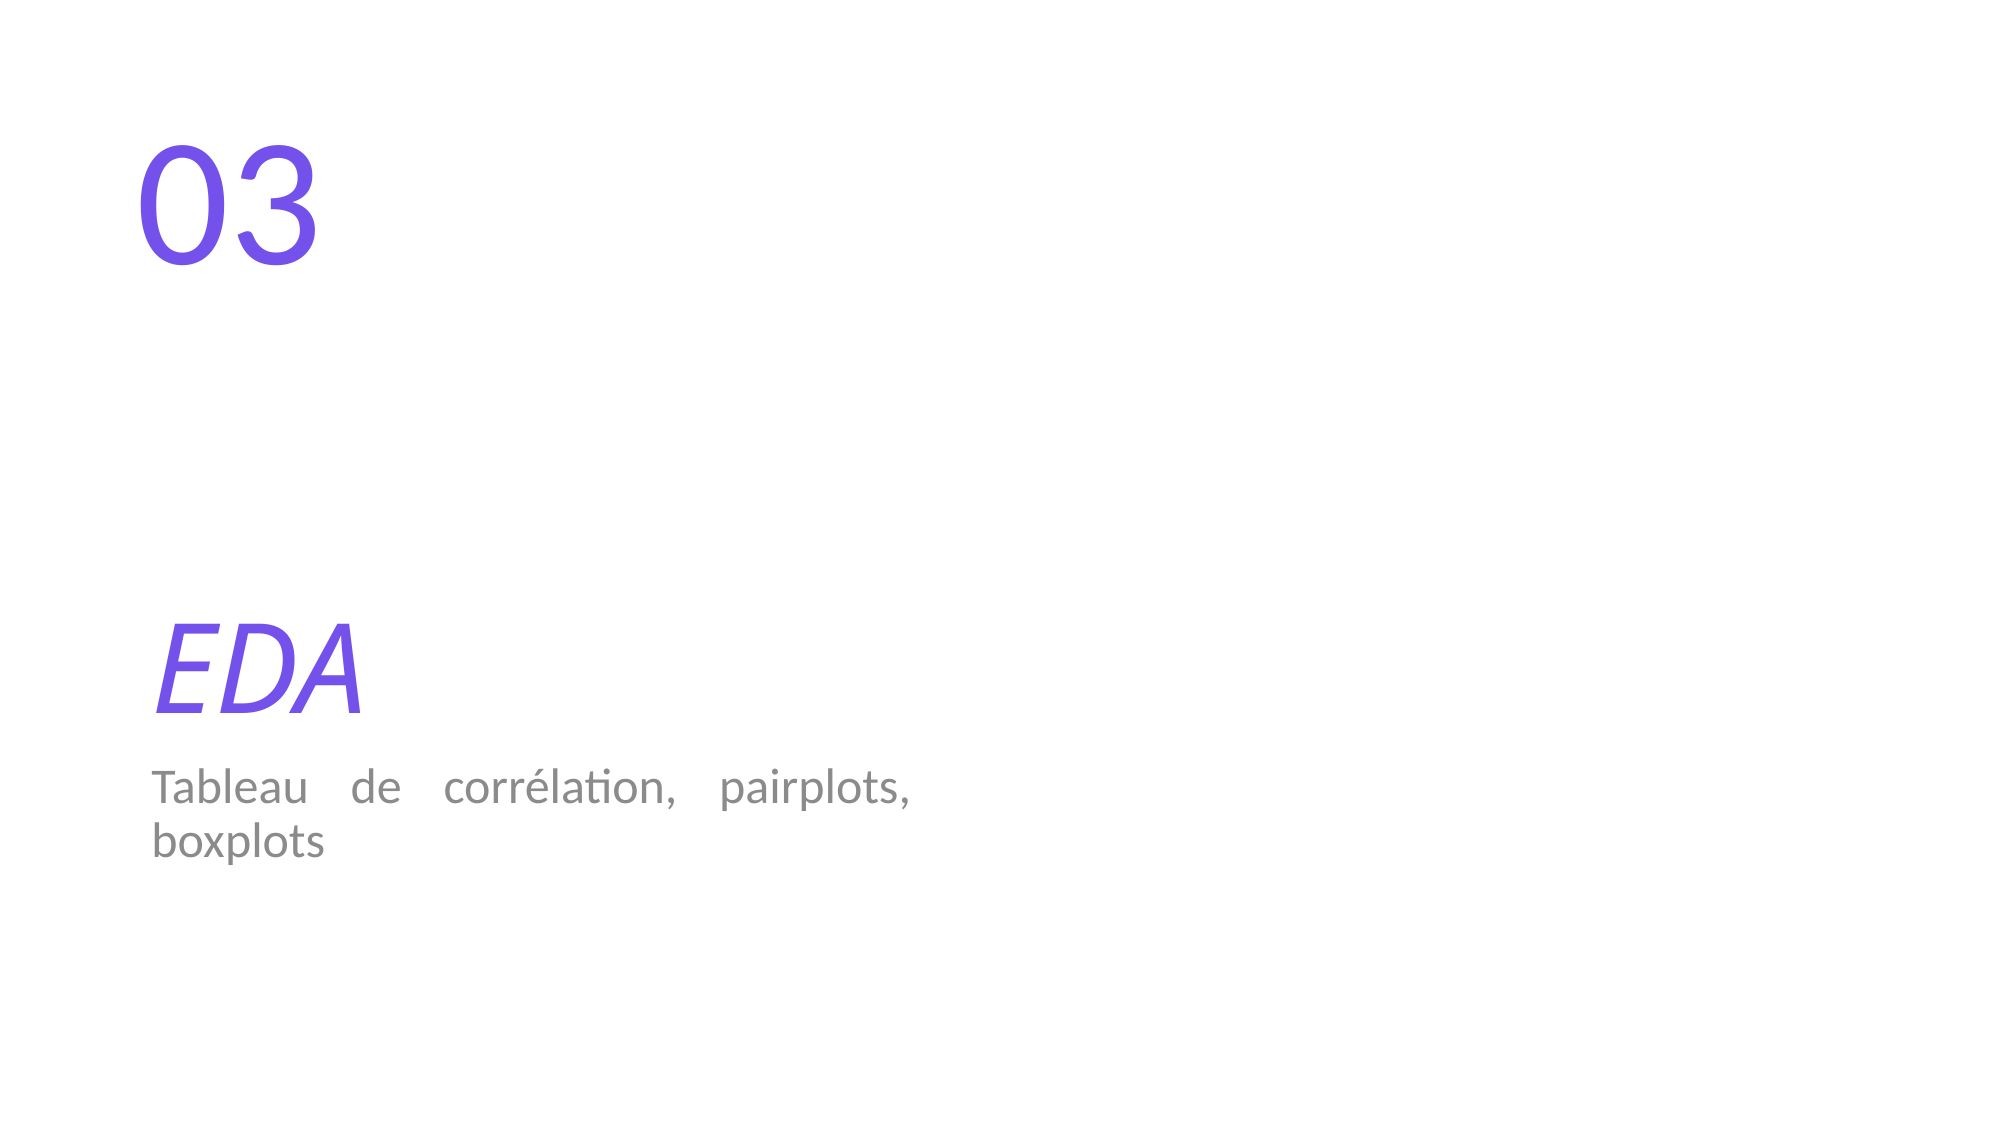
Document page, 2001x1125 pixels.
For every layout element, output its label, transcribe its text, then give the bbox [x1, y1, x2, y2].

title EDA [136, 280, 1903, 749]
list 03 [136, 35, 413, 312]
list Tableau de corrélation, pairplots, boxplots [136, 752, 927, 999]
